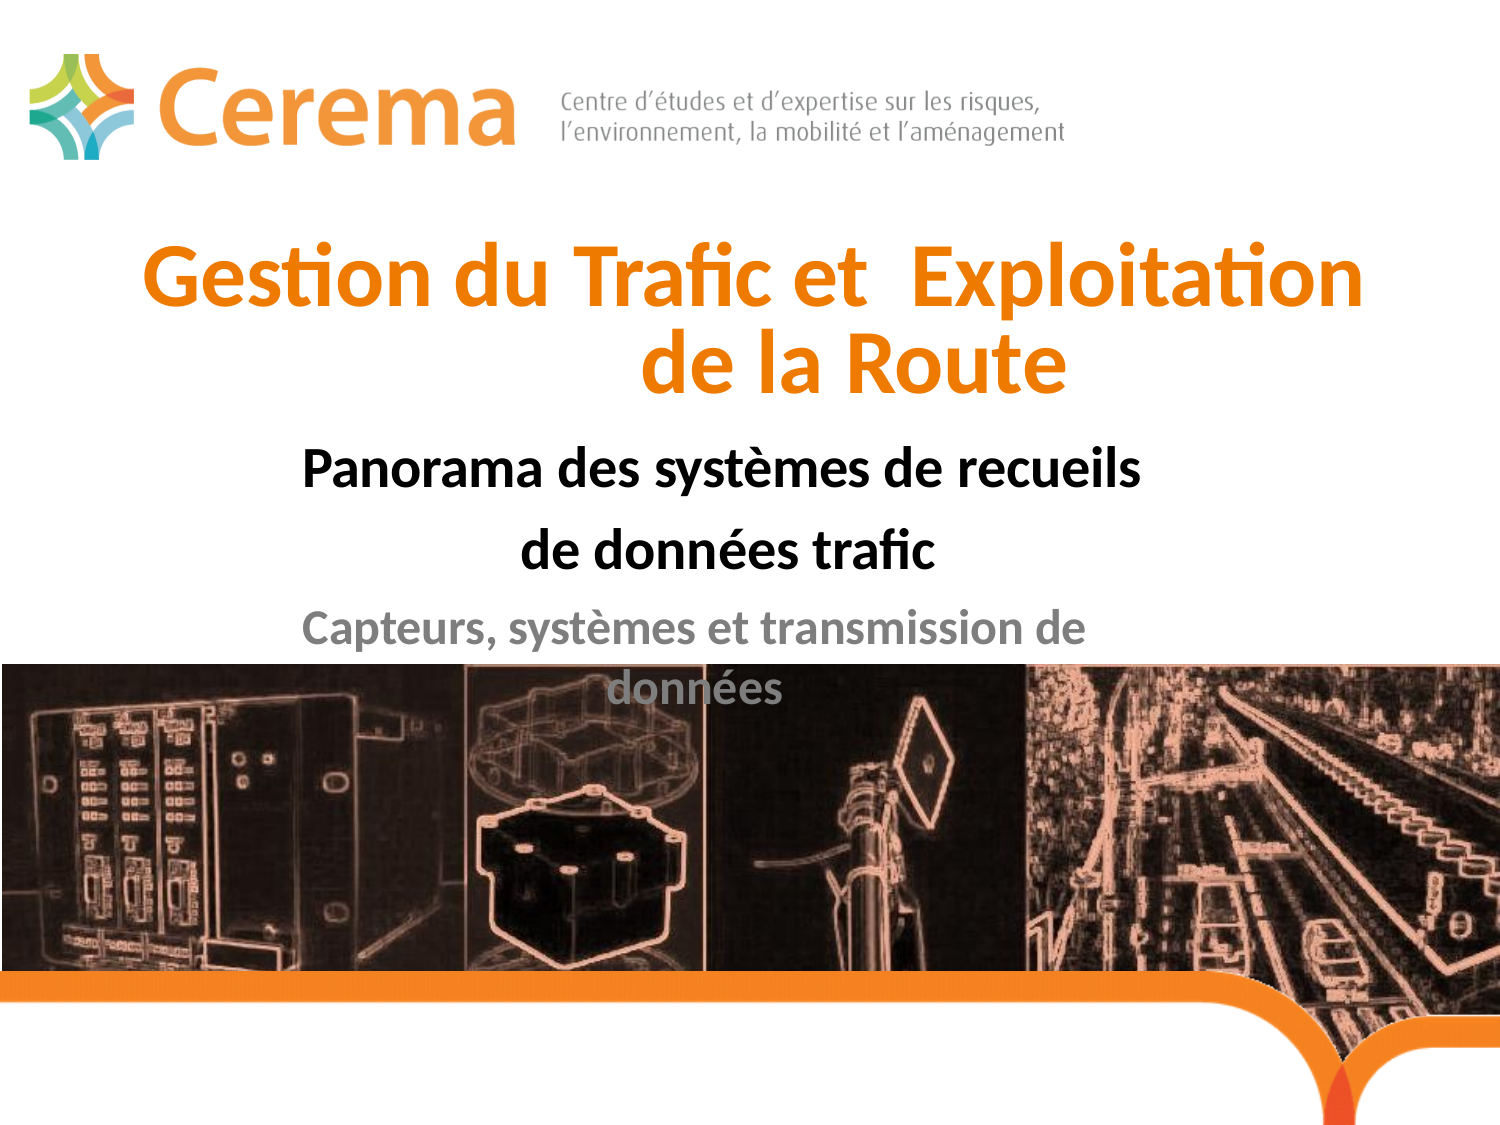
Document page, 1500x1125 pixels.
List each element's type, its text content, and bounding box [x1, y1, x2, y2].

text_box [29, 54, 1065, 160]
text_box [2, 664, 1500, 971]
title Gestion du Trafic et Exploitation de la Route [95, 211, 1412, 424]
text_box Panorama des systèmes de recueils de données trafic Capteurs, systèmes et transmission de données [235, 424, 1220, 715]
text_box [0, 971, 1500, 1125]
